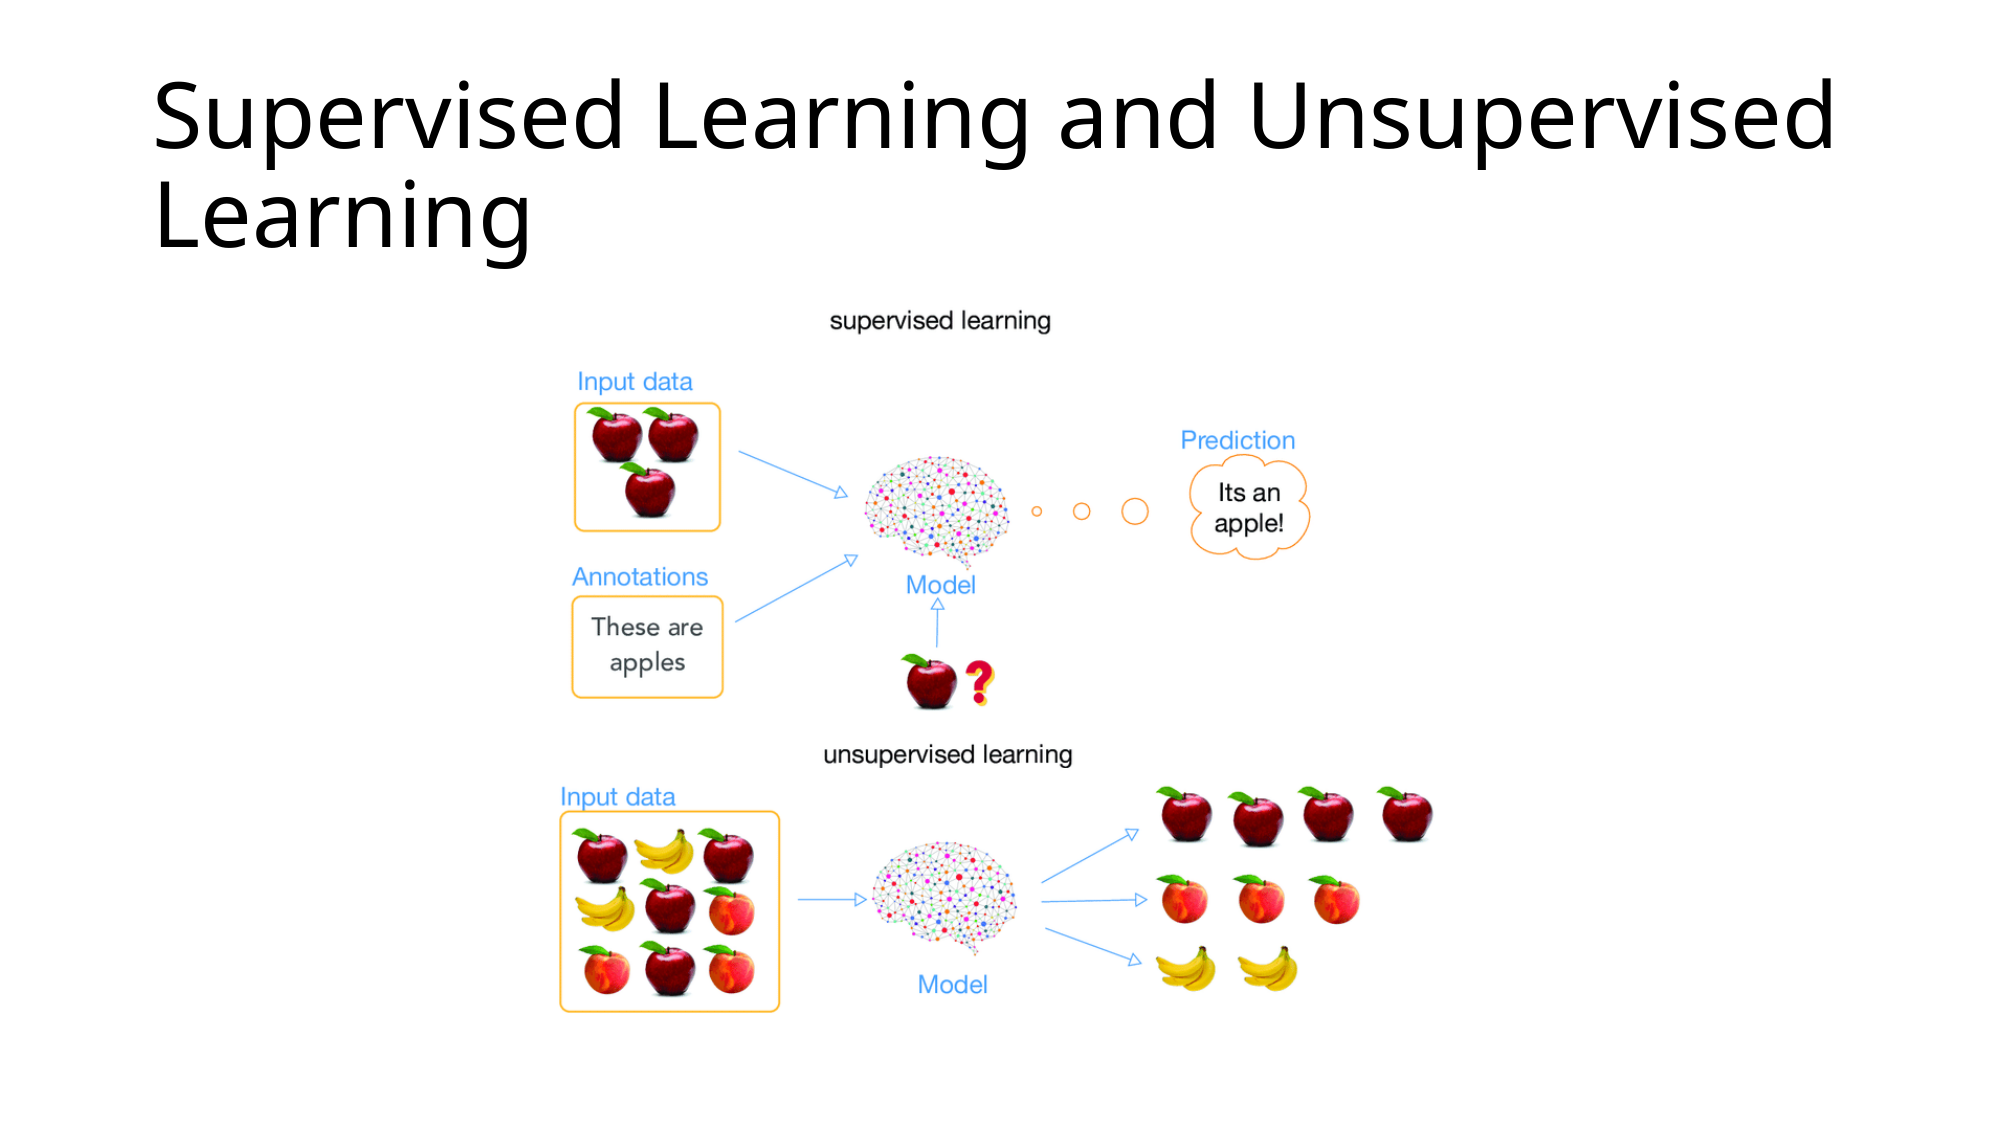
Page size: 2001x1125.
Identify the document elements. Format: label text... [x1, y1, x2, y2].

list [555, 299, 1445, 1014]
title Supervised Learning and Unsupervised Learning [137, 59, 1863, 278]
